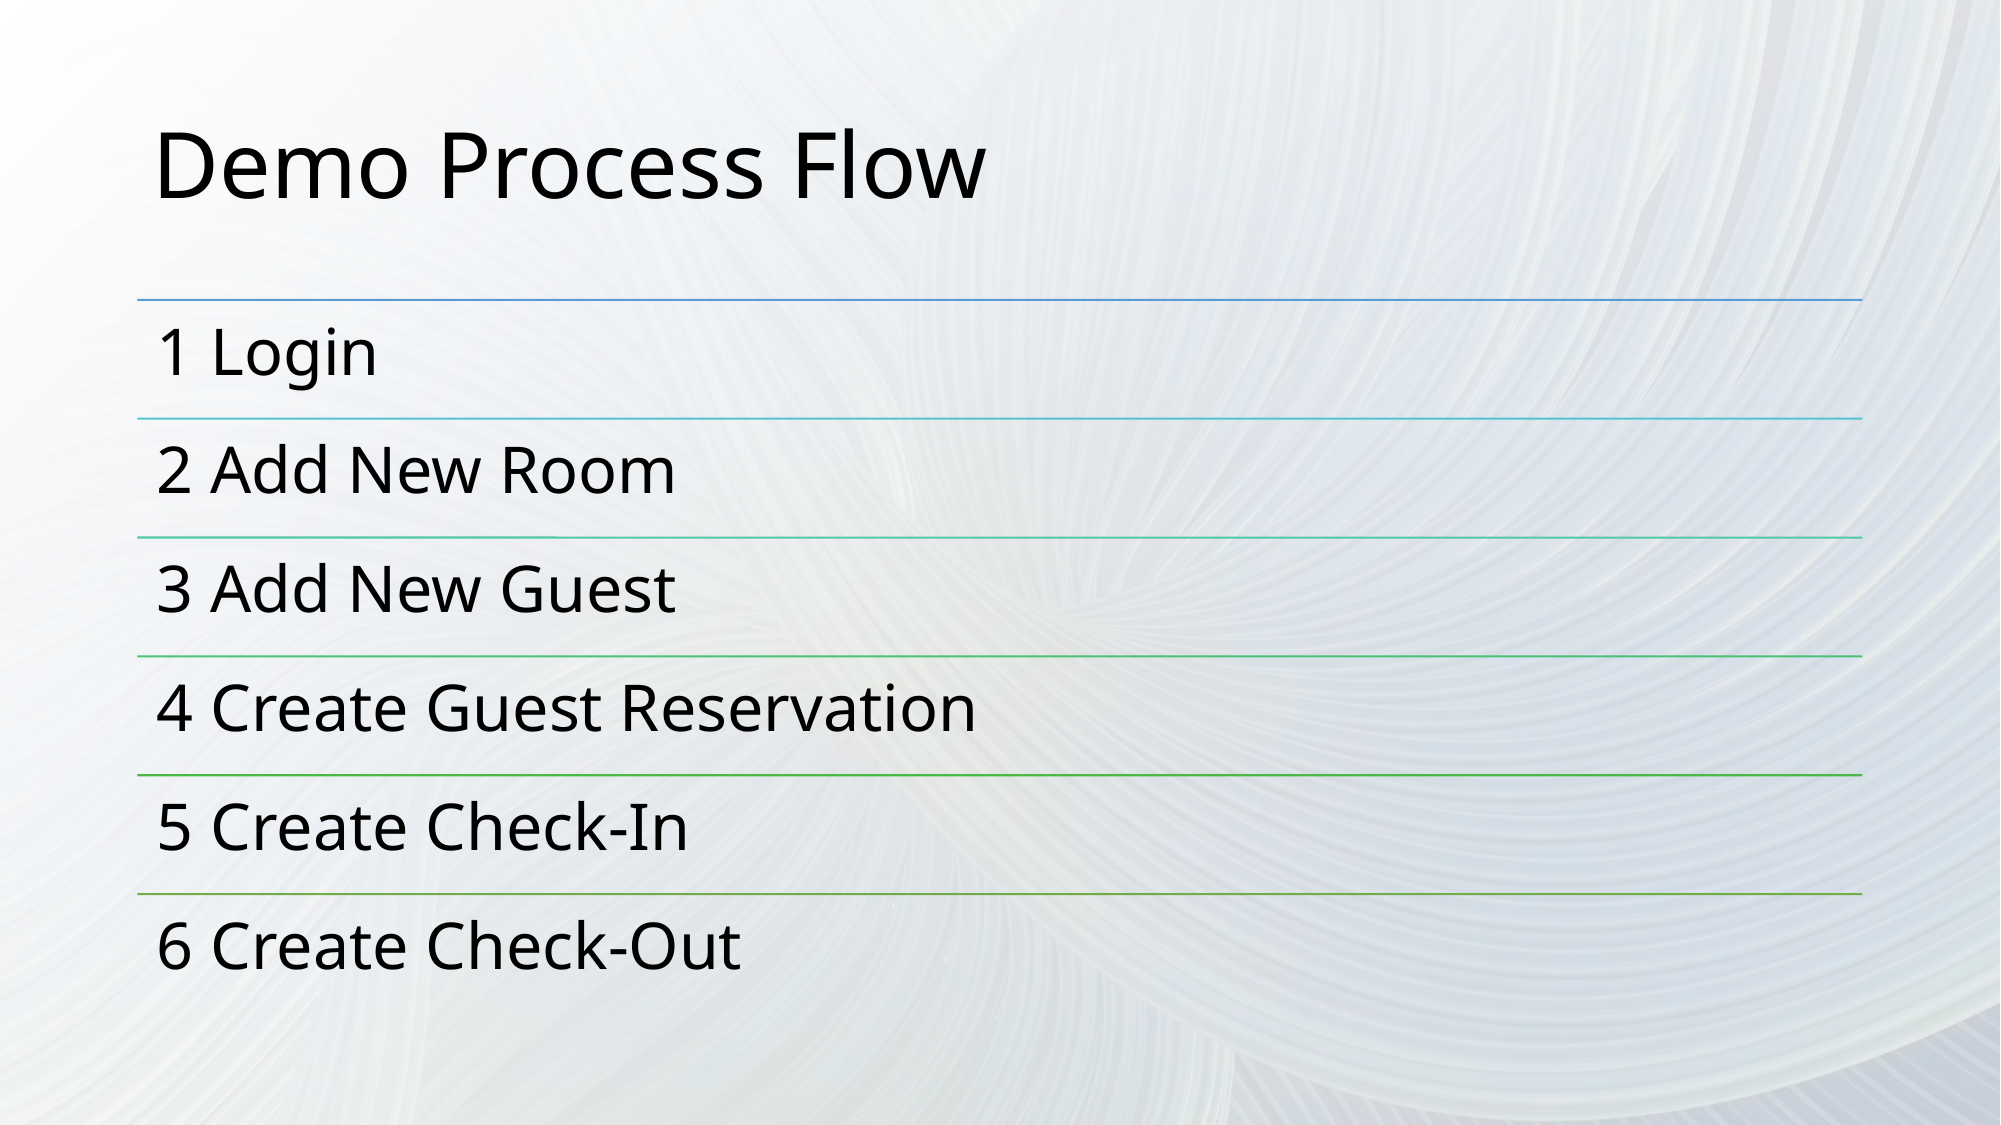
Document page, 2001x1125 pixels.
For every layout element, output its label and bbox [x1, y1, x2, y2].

text_box [137, 299, 1863, 1014]
picture [0, 0, 2000, 1125]
